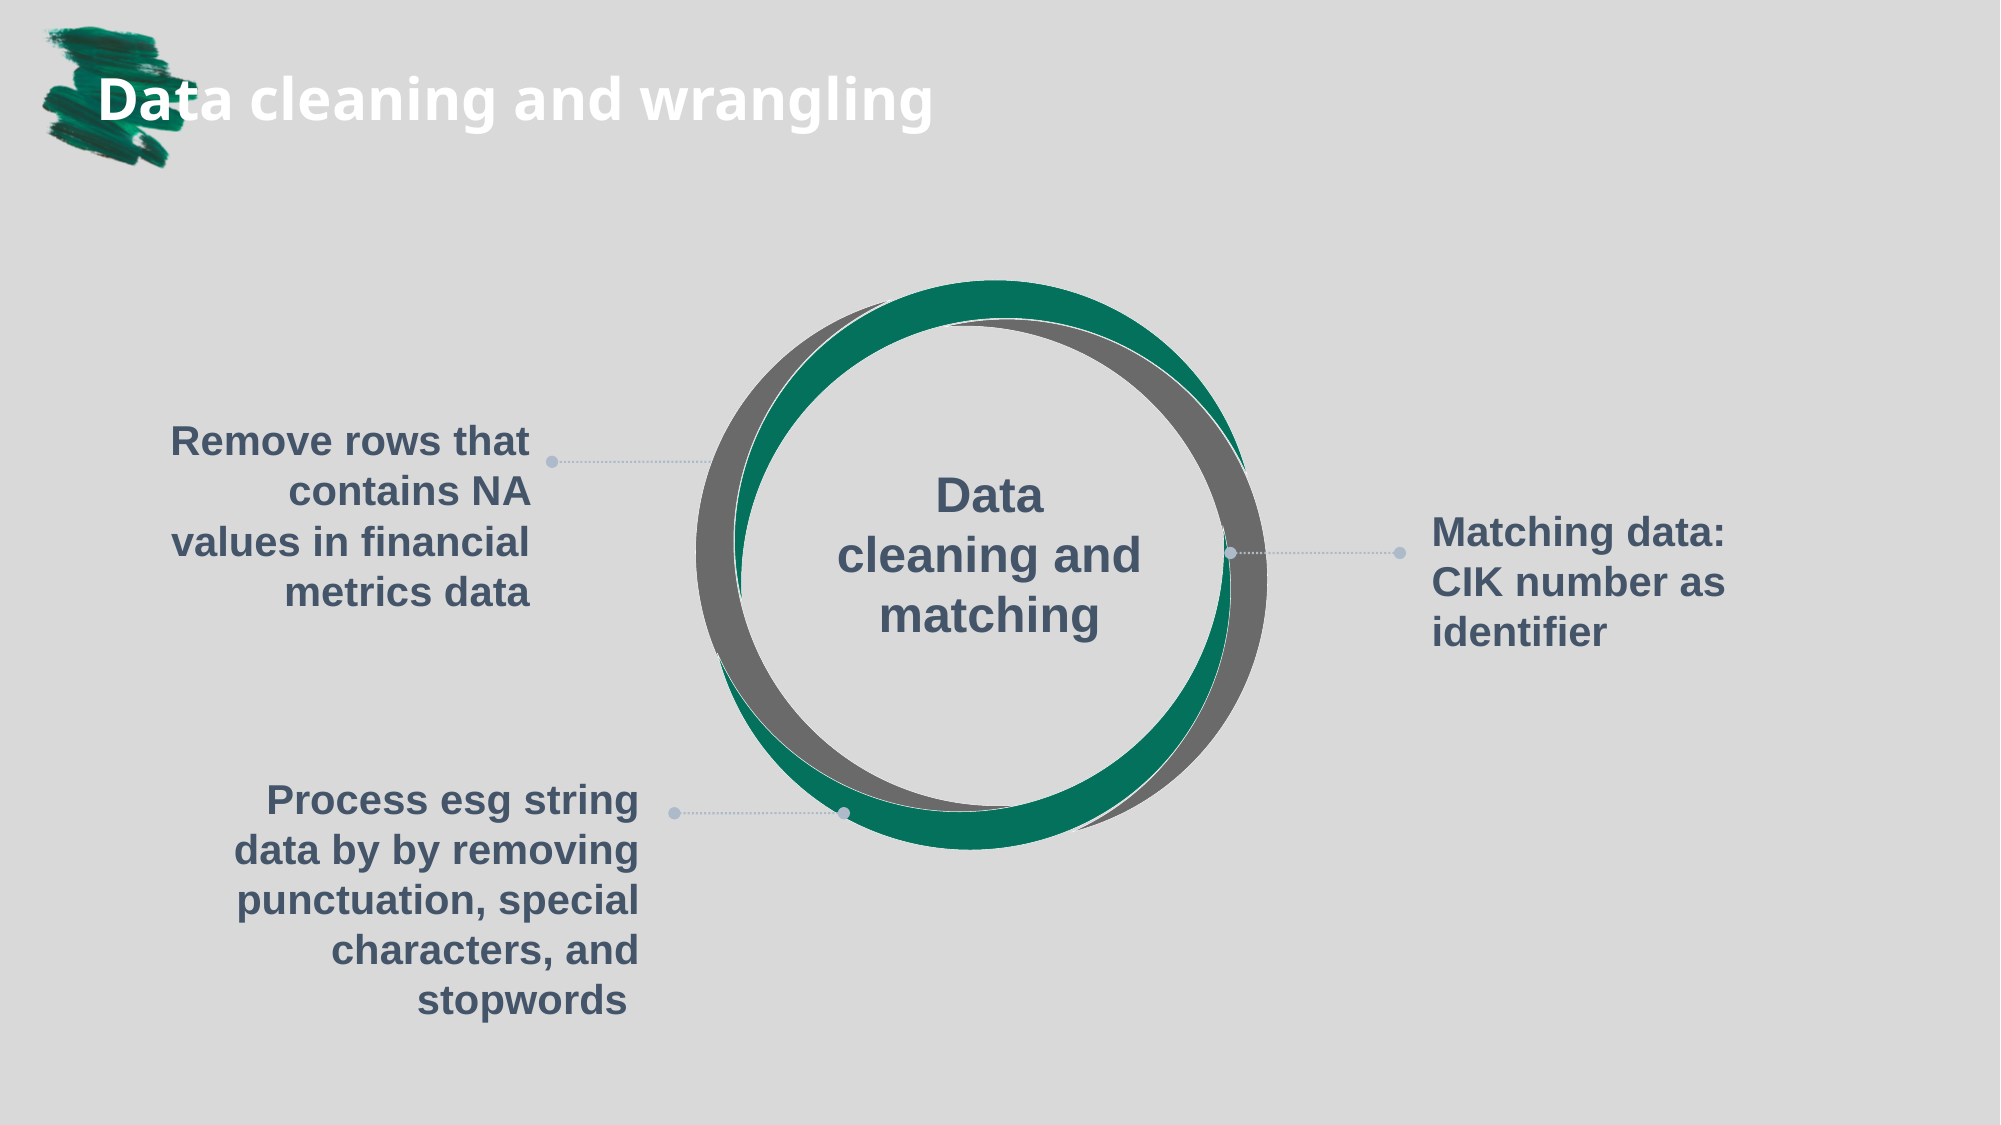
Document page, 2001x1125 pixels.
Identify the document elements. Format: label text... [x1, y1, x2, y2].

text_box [674, 283, 1400, 847]
text_box Data cleaning and wrangling [199, 54, 1410, 140]
text_box [545, 455, 560, 469]
text_box Process esg string data by by removing punctuation, special characters, and stopwords [219, 772, 640, 1023]
text_box Remove rows that contains NA values in financial metrics data [155, 414, 531, 661]
text_box Matching data: CIK number as identifier [1431, 505, 1753, 702]
picture [42, 26, 199, 169]
